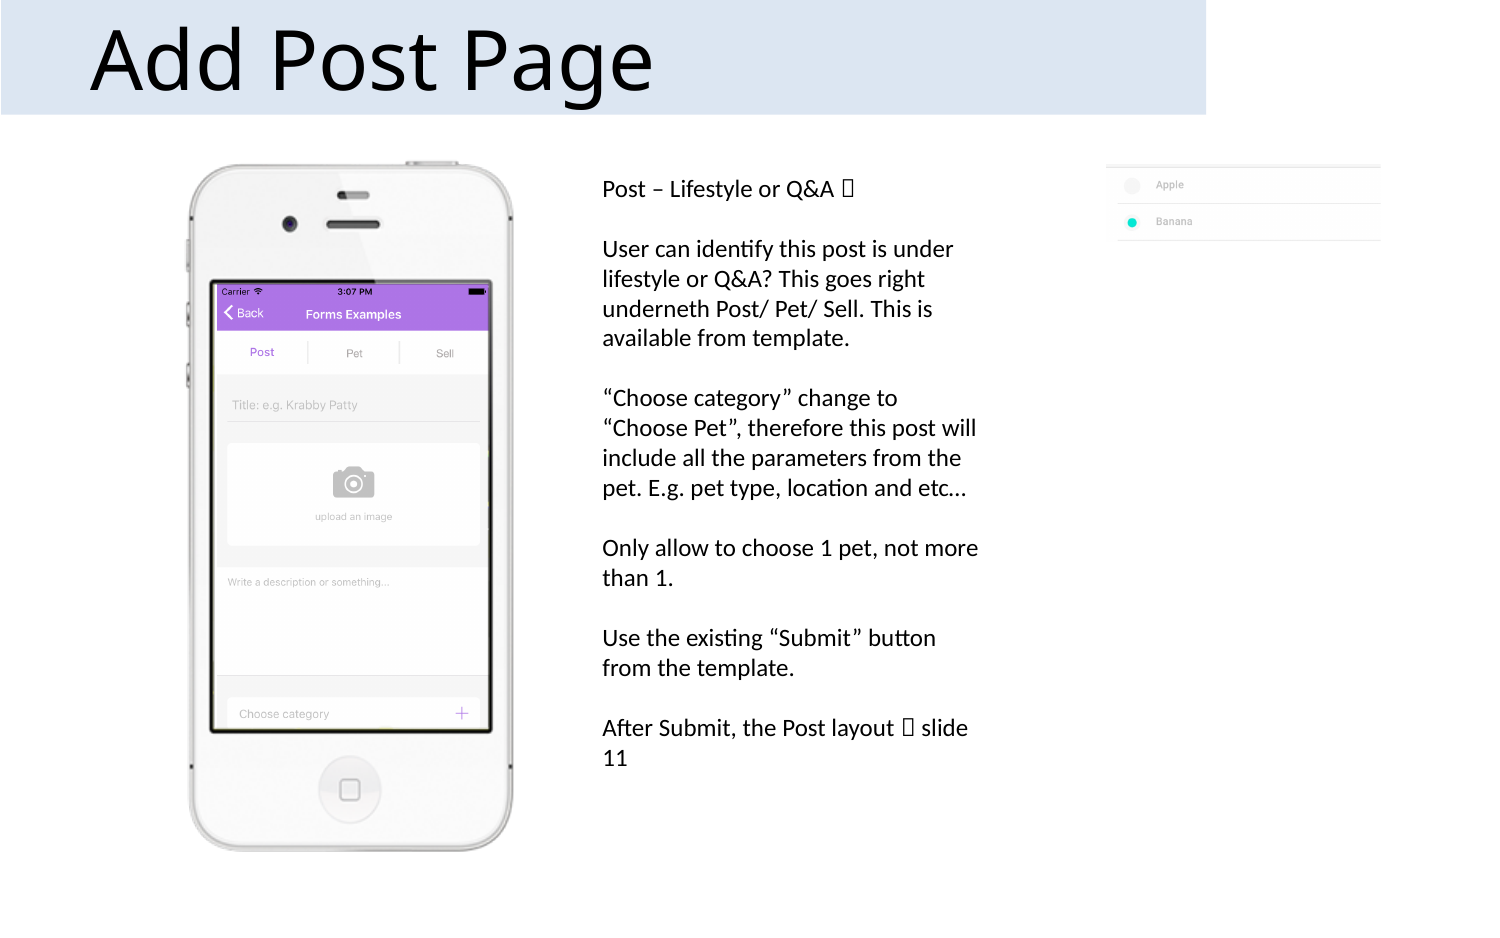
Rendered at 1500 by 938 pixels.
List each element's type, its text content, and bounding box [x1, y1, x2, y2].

text_box Post – Lifestyle or Q&A  User can identify this post is under lifestyle or Q&A? This goes right underneth Post/ Pet/ Sell. This is available from template. “Choose category” change to “Choose Pet”, therefore this post will include all the parameters from the pet. E.g. pet type, location and etc… Only allow to choose 1 pet, not more than 1. Use the existing “Submit” button from the template. After Submit, the Post layout  slide 11 [587, 164, 996, 809]
picture [1105, 164, 1381, 242]
picture [115, 137, 575, 884]
text_box Add Post Page [1, 0, 1207, 115]
